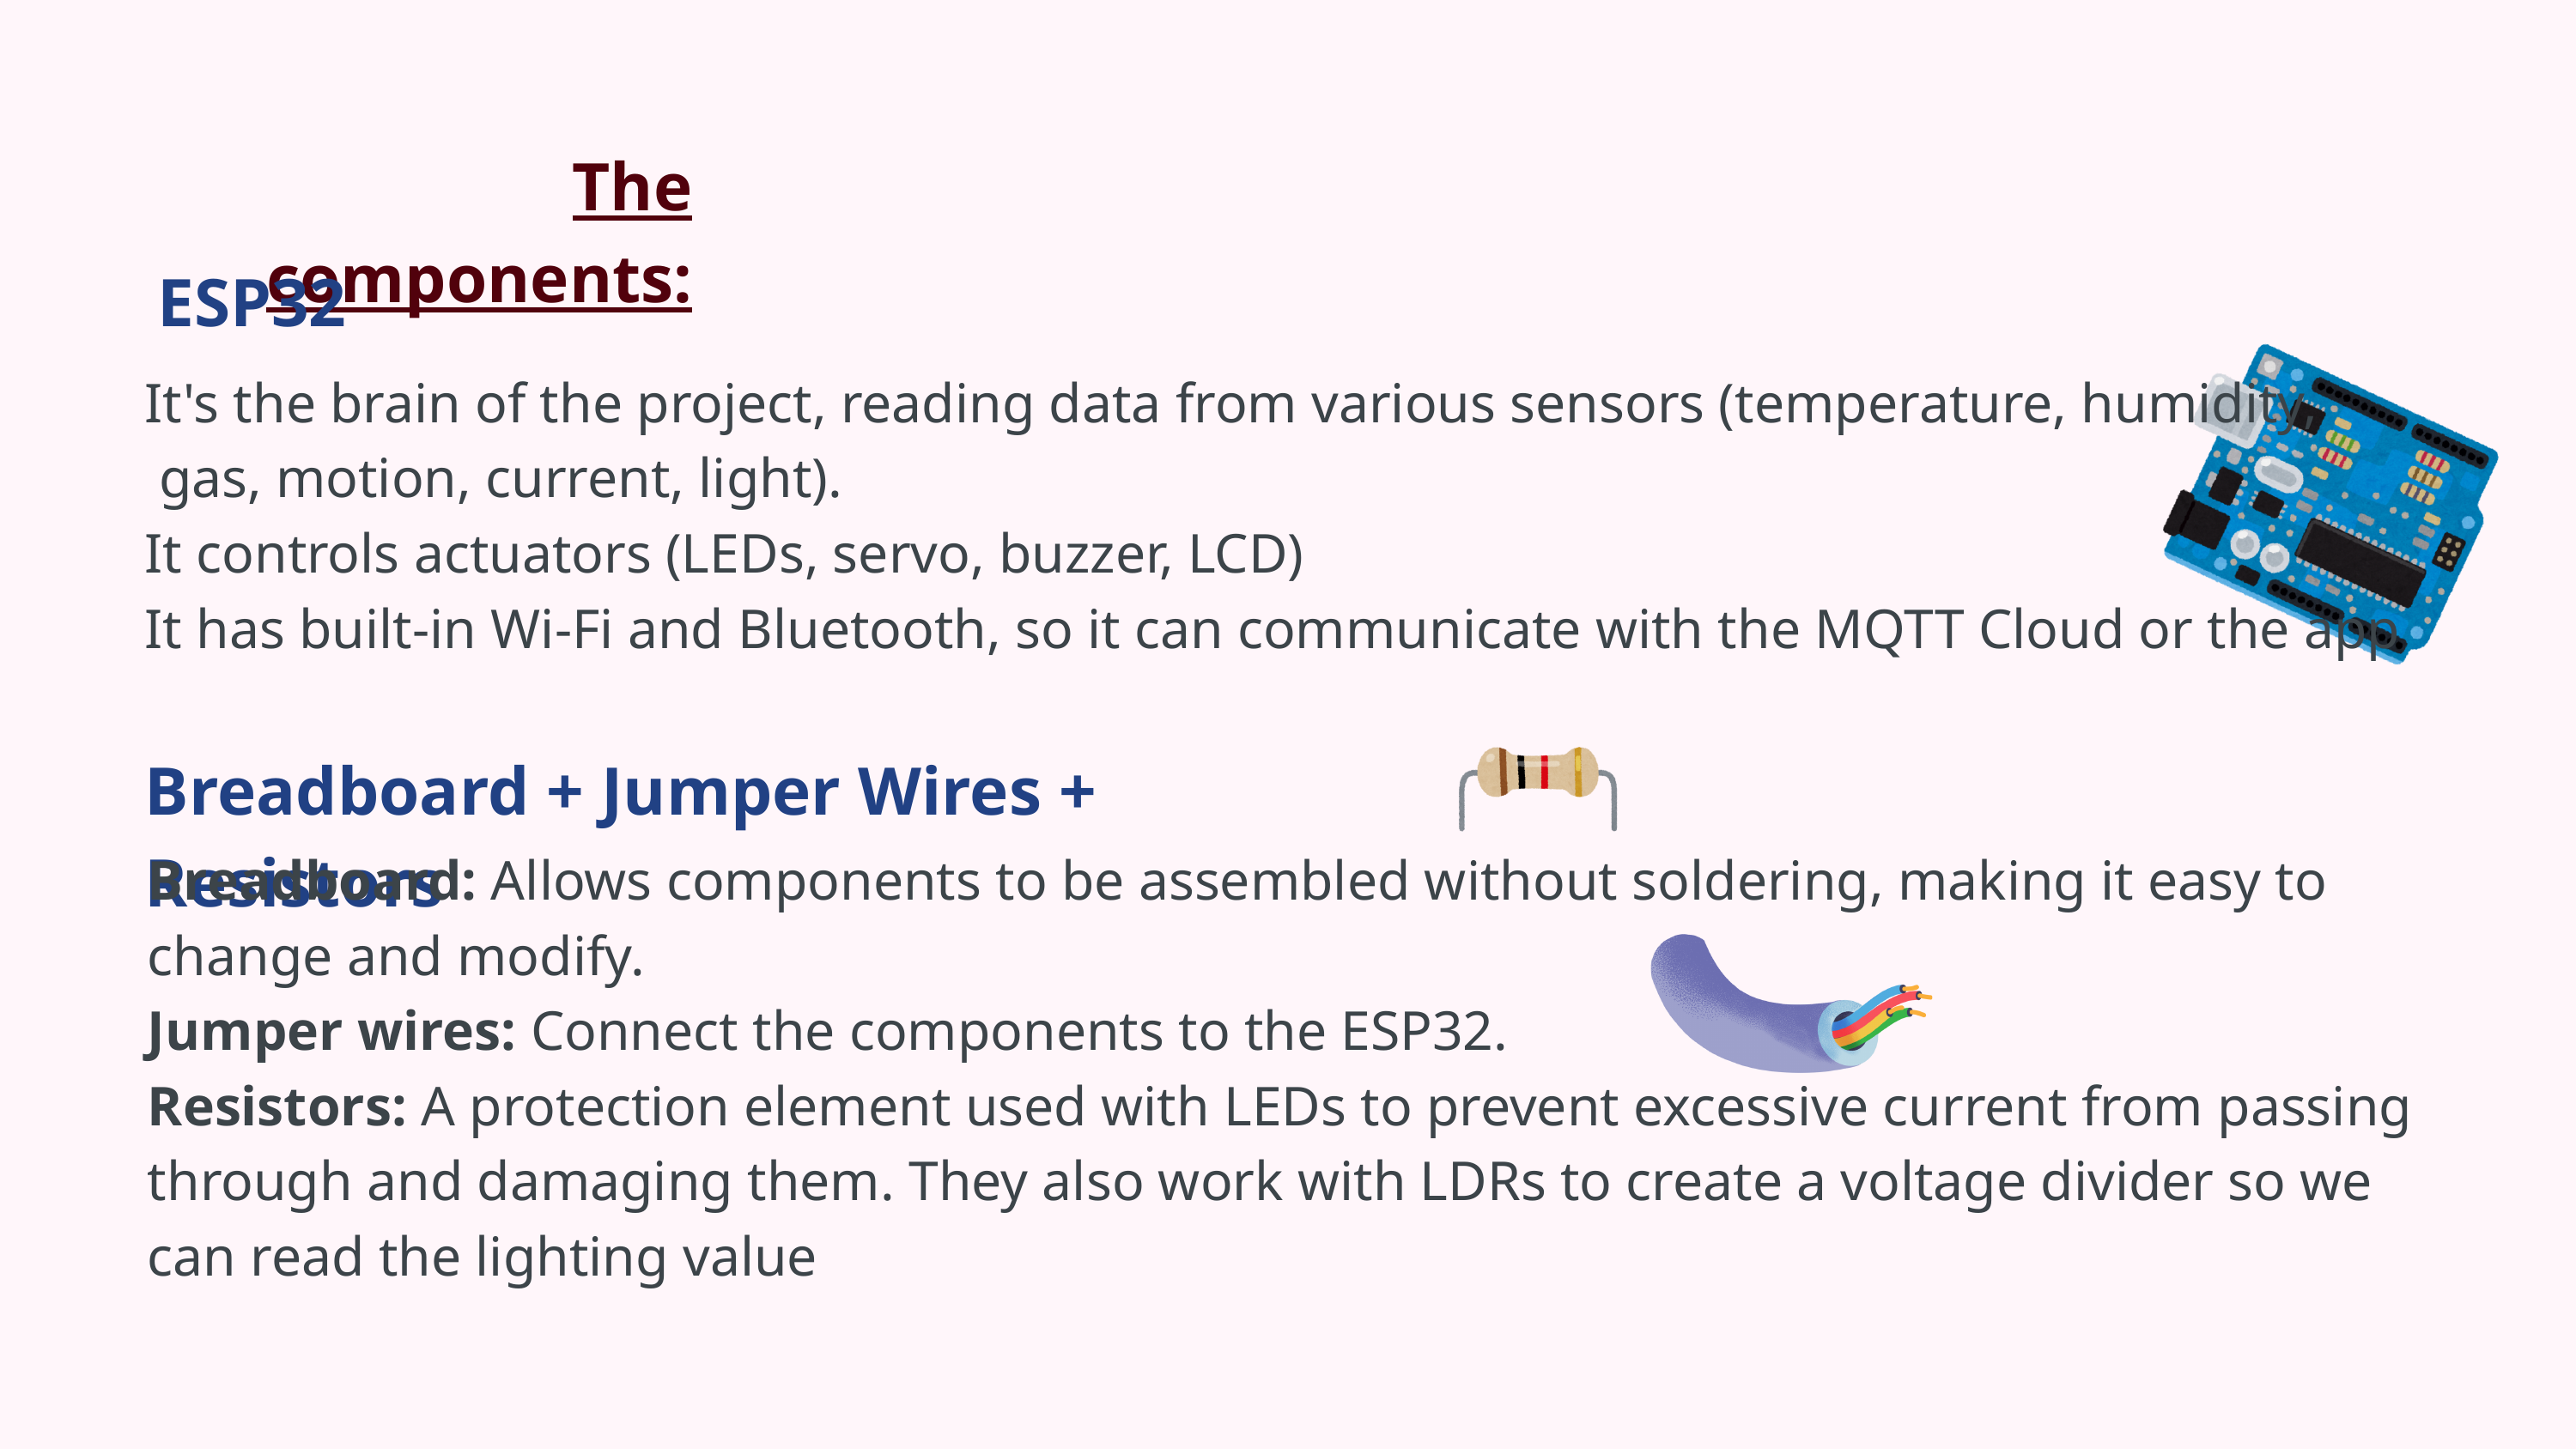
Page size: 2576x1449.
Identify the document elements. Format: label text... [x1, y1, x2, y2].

text_box [1458, 747, 1618, 832]
text_box It's the brain of the project, reading data from various sensors (temperature, humidity, gas, motion, current, light). It controls actuators (LEDs, servo, buzzer, LCD) It has built-in Wi-Fi and Bluetooth, so it can communicate with the MQTT Cloud or the app [144, 358, 2428, 659]
text_box Breadboard: Allows components to be assembled without soldering, making it easy to change and modify. Jumper wires: Connect the components to the ESP32. Resistors: A protection element used with LEDs to prevent excessive current from passing through and damaging them. They also work with LDRs to create a voltage divider so we can read the lighting value [147, 835, 2432, 1287]
text_box The components: [144, 131, 693, 316]
text_box ESP32 [139, 247, 347, 341]
text_box Breadboard + Jumper Wires + Resistors [144, 736, 1399, 920]
text_box [2162, 343, 2499, 665]
text_box [1650, 934, 1933, 1073]
